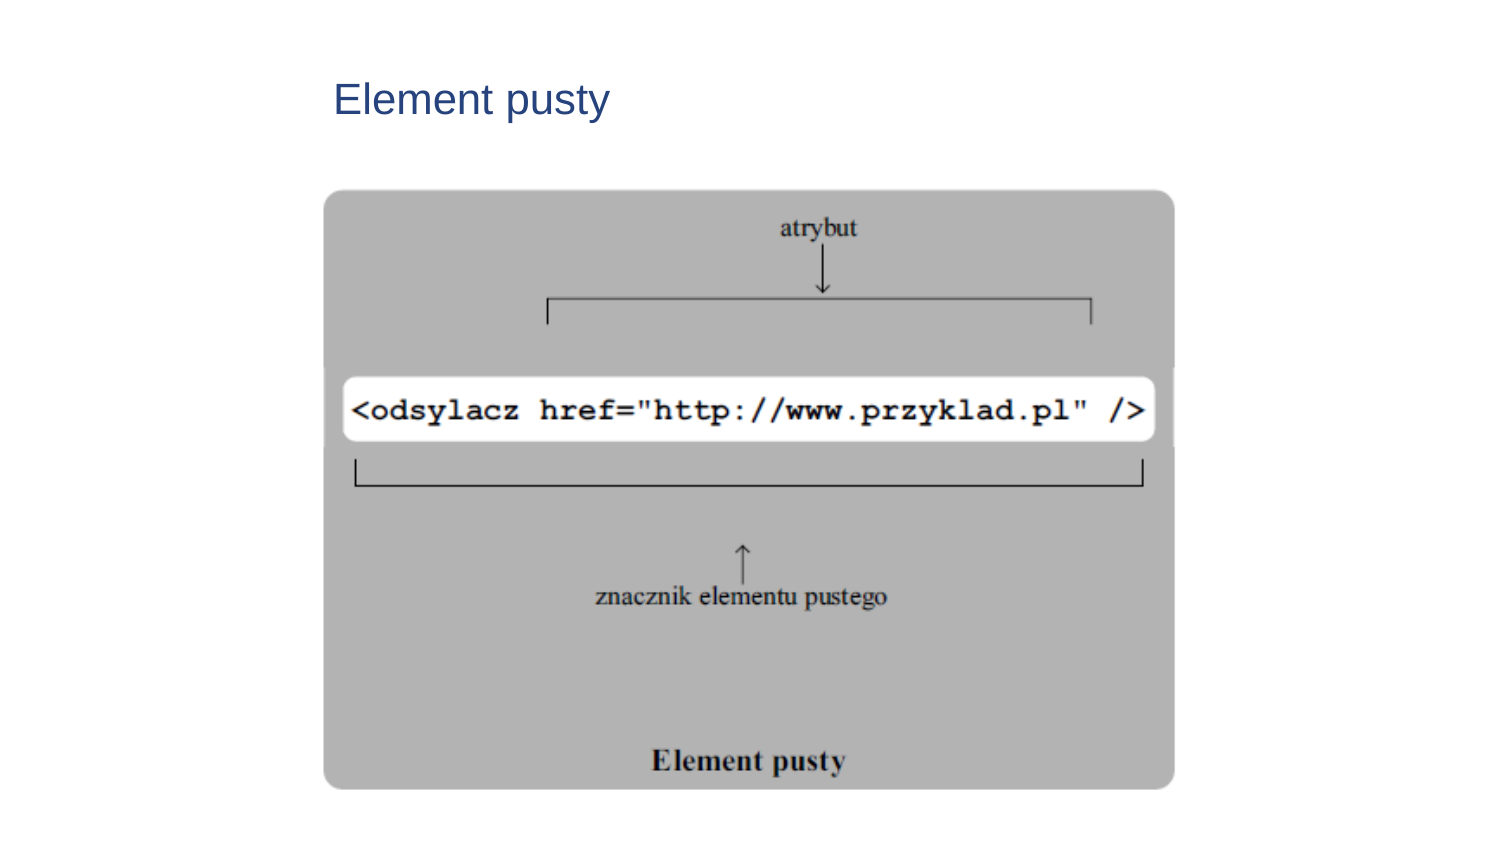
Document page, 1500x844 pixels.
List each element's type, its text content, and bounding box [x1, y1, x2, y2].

picture [254, 158, 1257, 818]
text_box Element pusty [318, 63, 923, 132]
